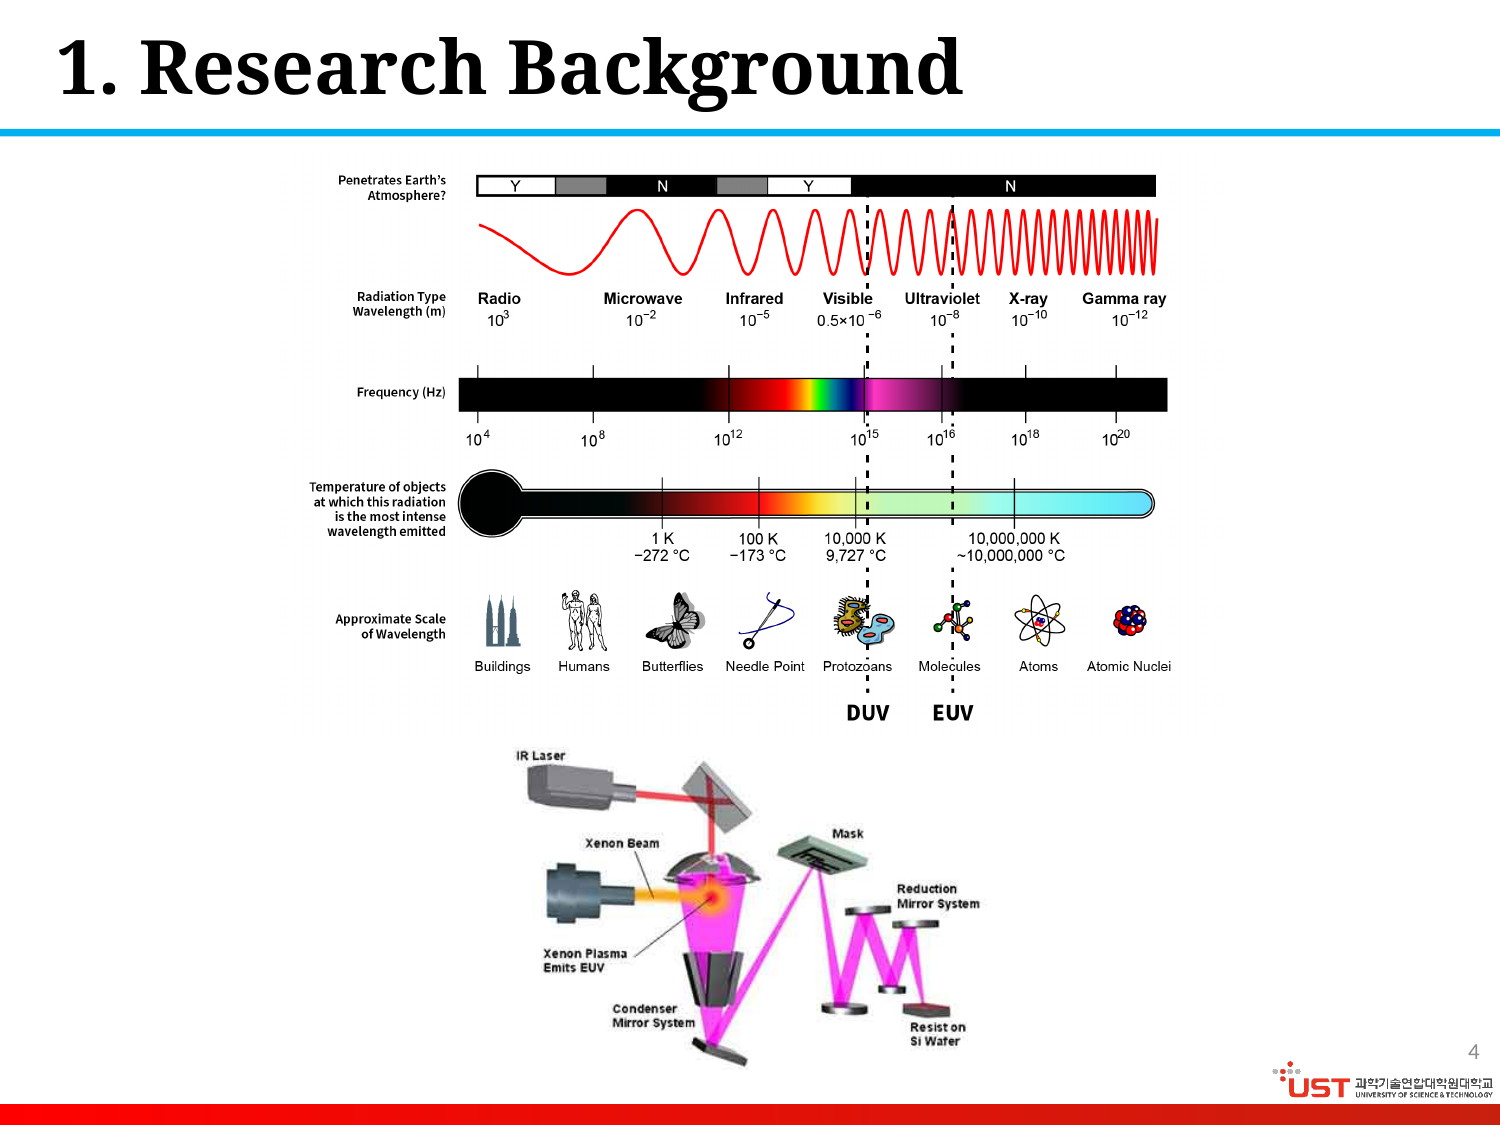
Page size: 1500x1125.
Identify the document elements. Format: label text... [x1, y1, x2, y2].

picture [1270, 1071, 1495, 1101]
title 1. Research Background [41, 0, 1392, 128]
slide_number 4 [1144, 1029, 1495, 1071]
picture [277, 148, 1223, 741]
picture [513, 747, 987, 1071]
